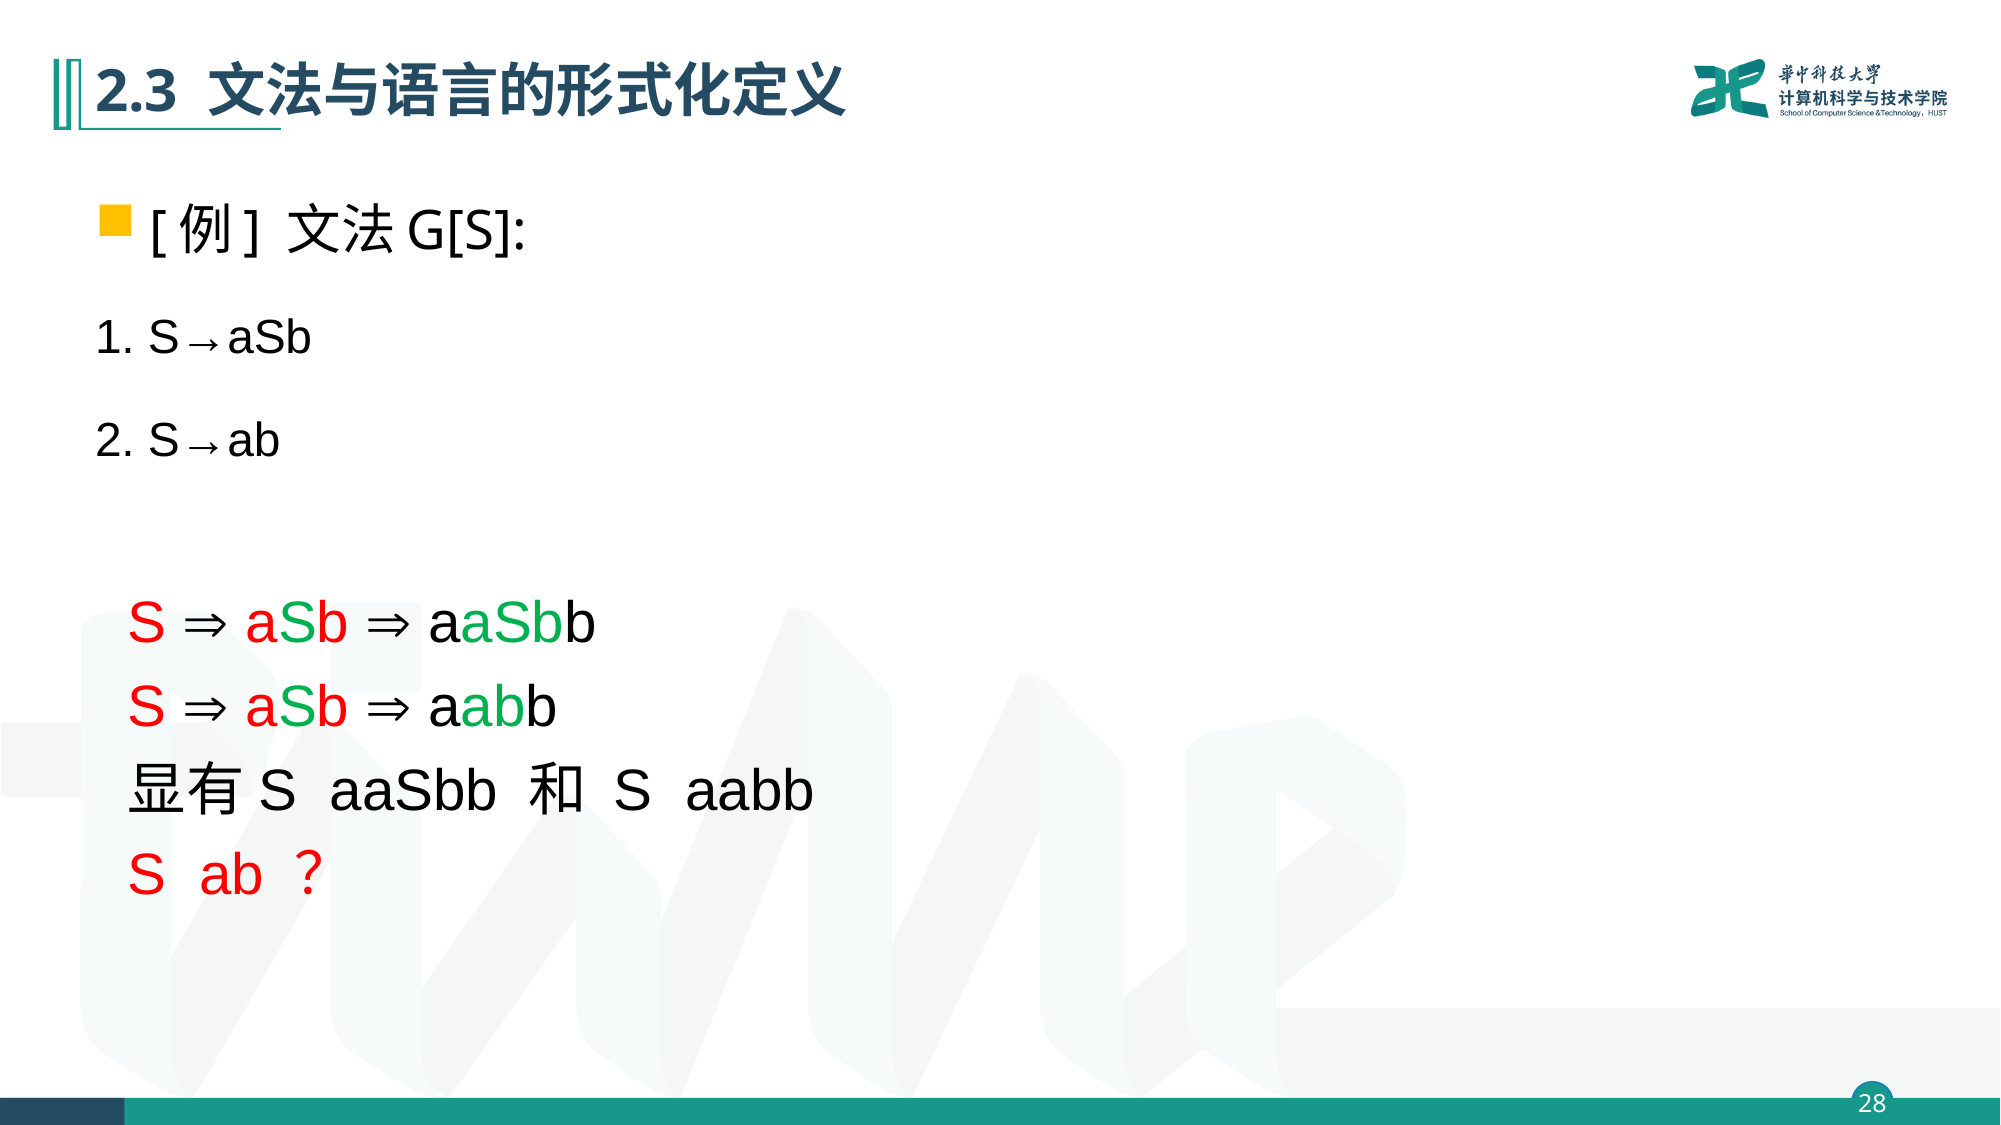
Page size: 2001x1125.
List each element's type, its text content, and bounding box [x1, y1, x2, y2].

picture [1805, 59, 1947, 118]
list [例] 文法G[S]: 1. S→aSb 2. S→ab [80, 154, 1805, 478]
title 2.3 文法与语言的形式化定义 [80, 42, 1805, 144]
